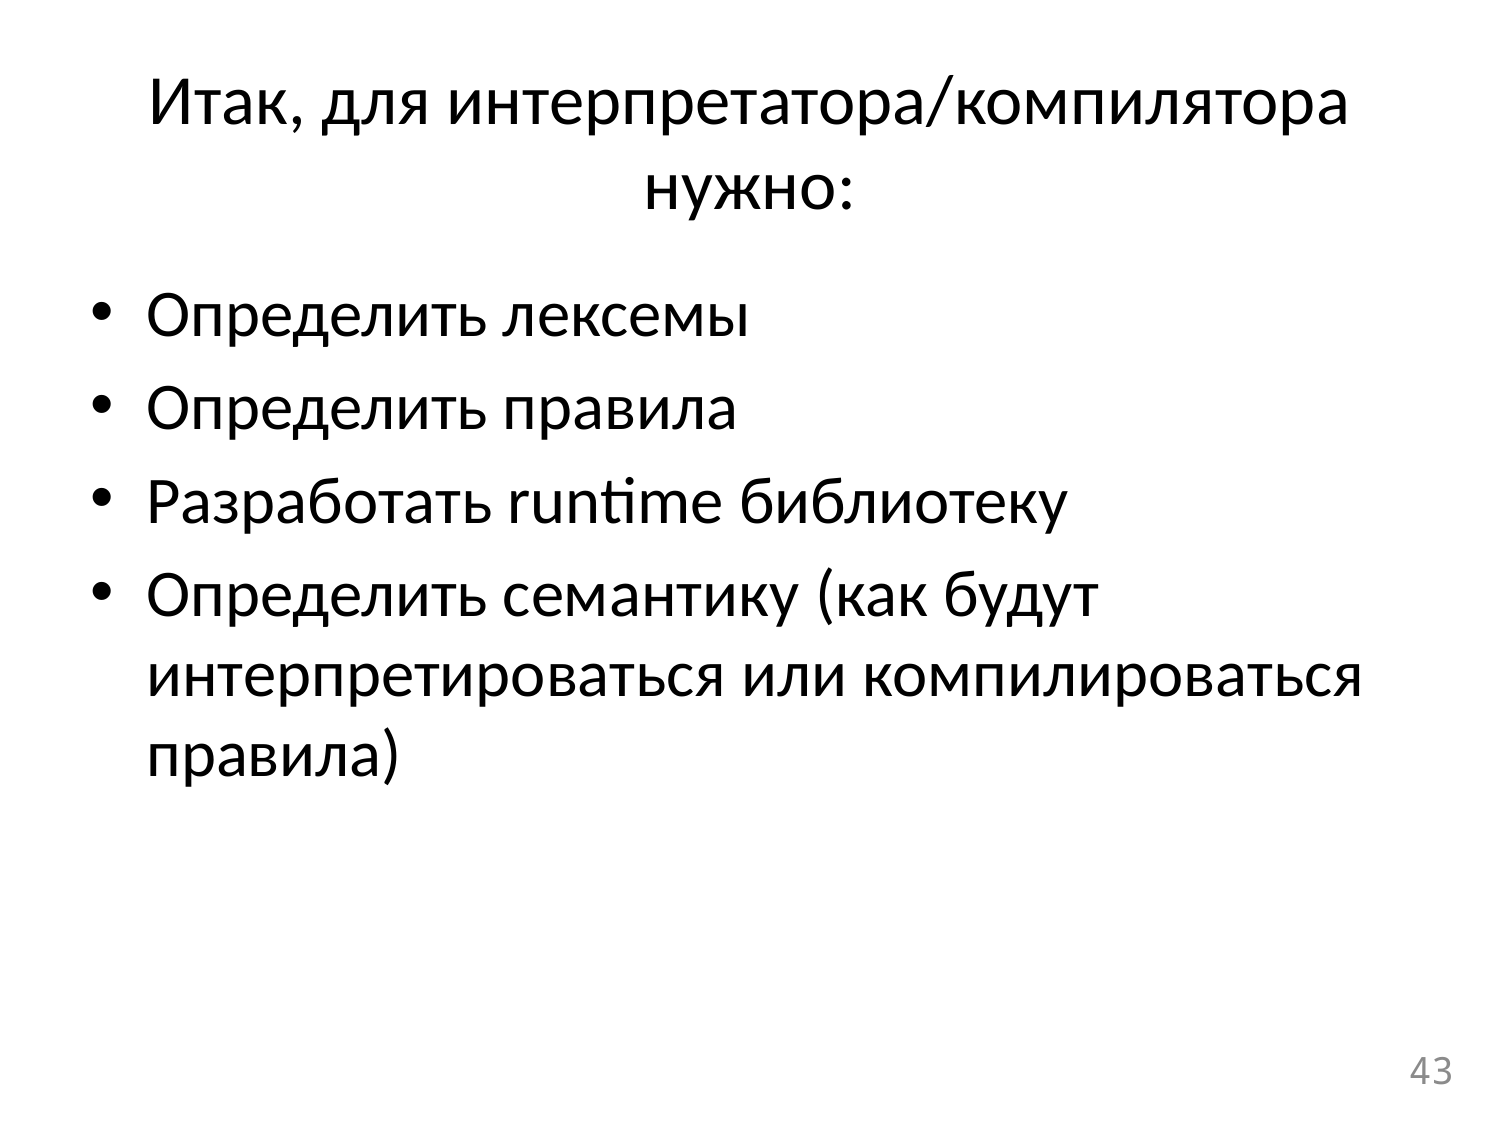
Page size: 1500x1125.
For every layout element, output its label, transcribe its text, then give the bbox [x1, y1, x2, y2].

title Итак, для интерпретатора/компилятора нужно: [75, 45, 1425, 233]
slide_number 43 [1118, 1042, 1469, 1103]
list Определить лексемы Определить правила Разработать runtime библиотеку Определить семантику (как будут интерпретироваться или компилироваться правила) [75, 262, 1425, 1005]
